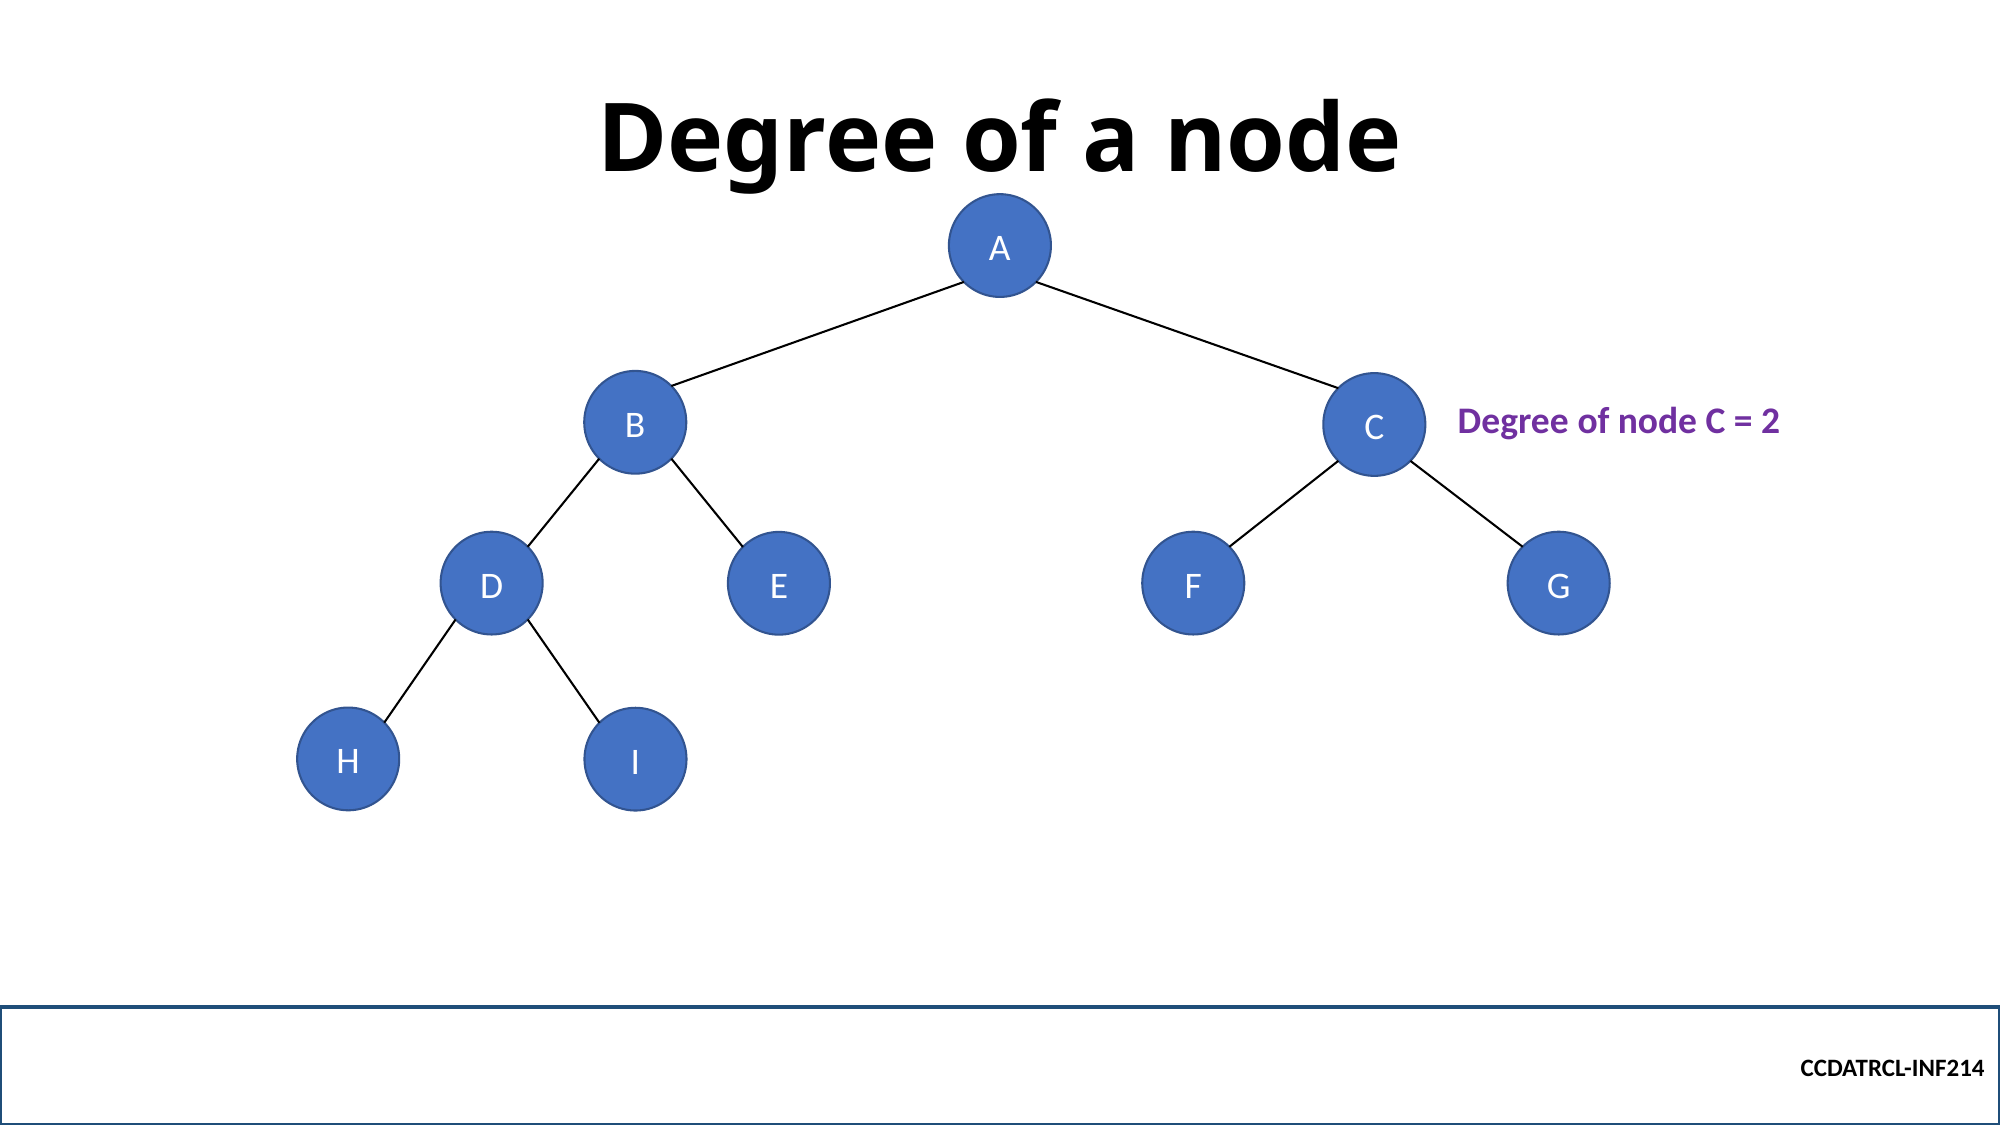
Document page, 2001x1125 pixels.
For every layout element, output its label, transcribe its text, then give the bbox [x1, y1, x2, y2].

text_box F [1141, 530, 1246, 636]
text_box Degree of node C = 2 [1442, 388, 1809, 448]
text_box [527, 619, 600, 723]
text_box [1410, 460, 1523, 547]
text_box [671, 458, 743, 547]
text_box G [1506, 530, 1611, 636]
title Degree of a node [249, 81, 1750, 200]
text_box I [583, 706, 688, 812]
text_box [527, 458, 600, 547]
text_box E [726, 530, 831, 636]
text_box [671, 281, 964, 387]
footer CCDATRCL-INF214 [0, 1007, 2000, 1125]
text_box C [1322, 372, 1427, 477]
text_box H [296, 706, 401, 812]
text_box D [439, 530, 544, 636]
text_box [249, 248, 1750, 953]
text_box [1036, 281, 1339, 389]
text_box B [583, 369, 688, 475]
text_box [1229, 460, 1339, 547]
text_box A [947, 193, 1052, 298]
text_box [384, 619, 456, 723]
